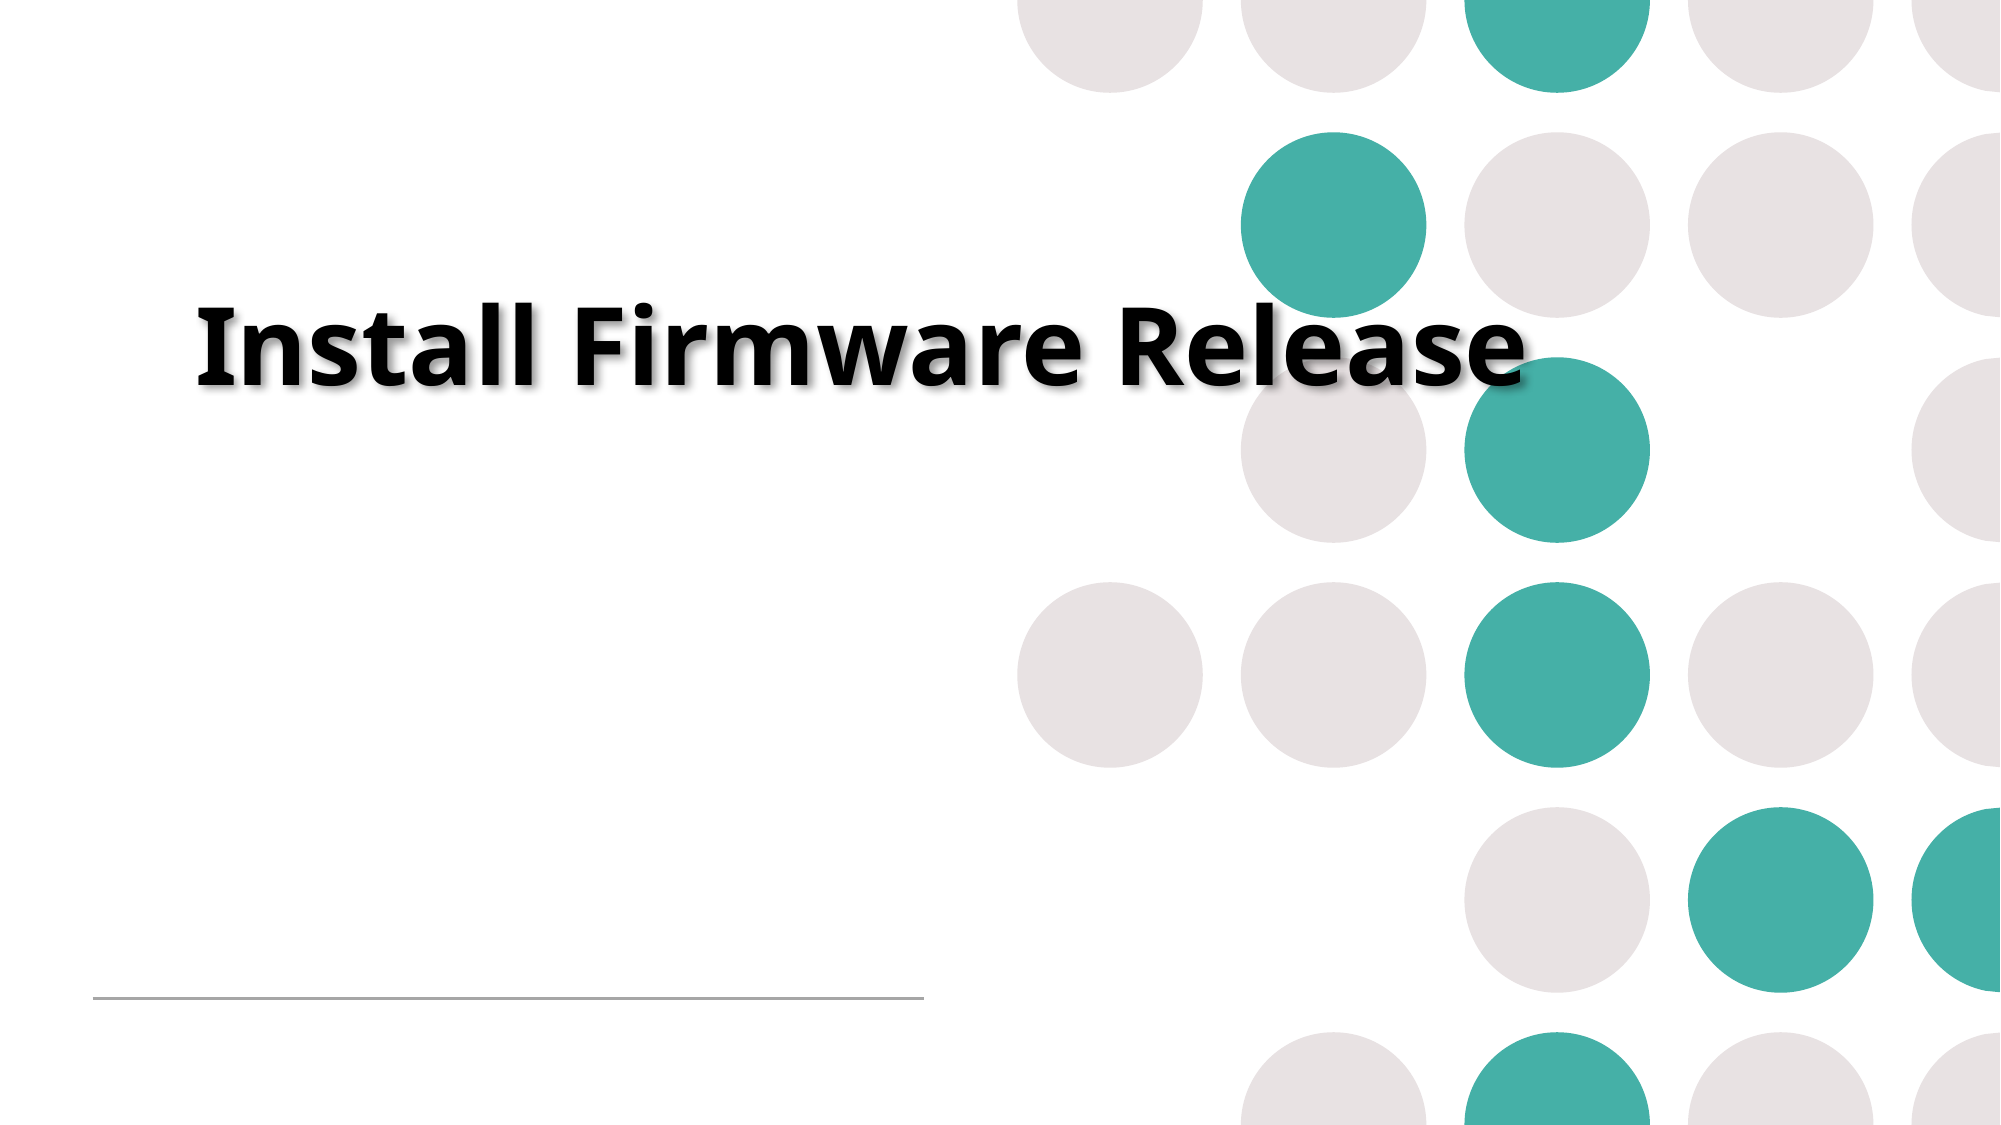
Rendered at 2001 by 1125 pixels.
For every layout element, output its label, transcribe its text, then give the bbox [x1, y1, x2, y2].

title Install Firmware Release [180, 269, 1830, 640]
